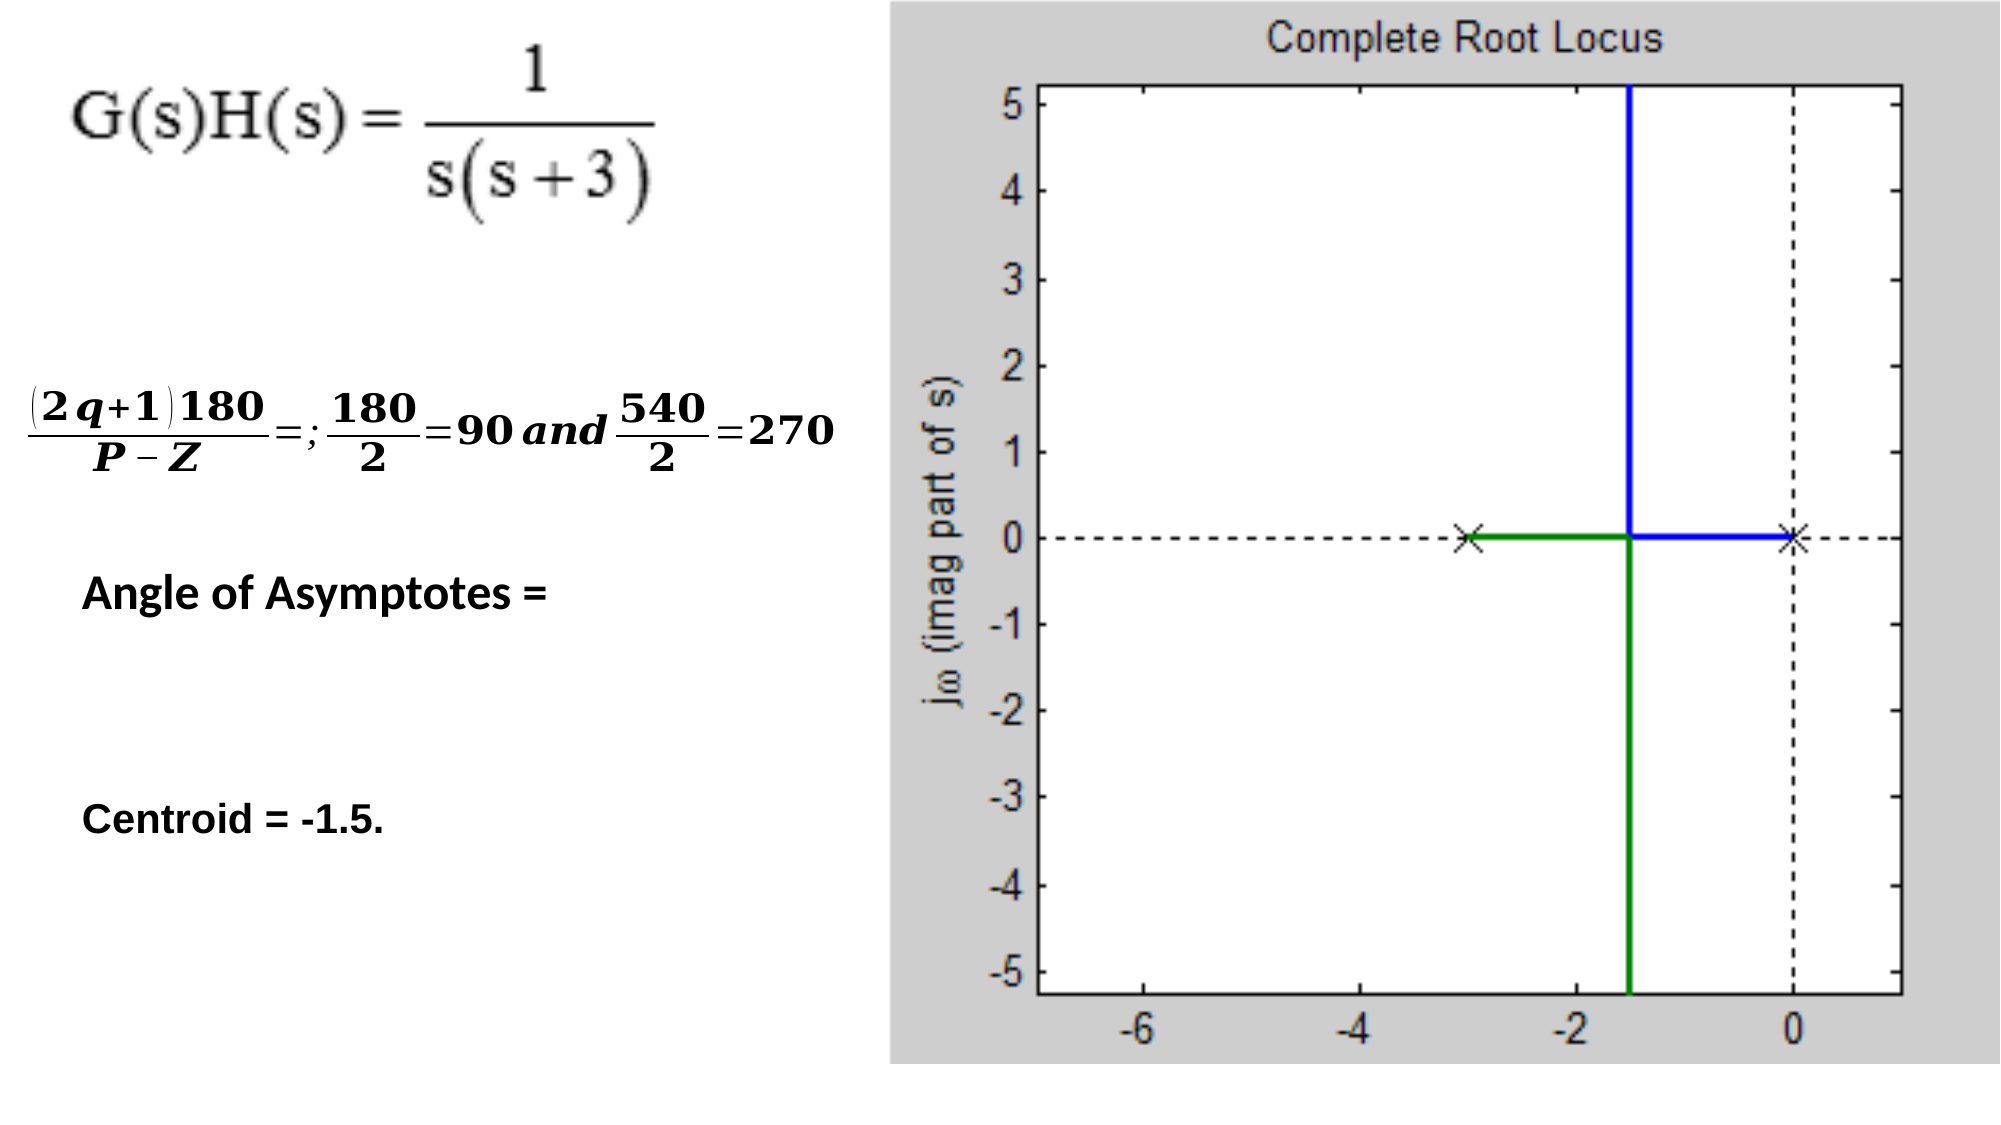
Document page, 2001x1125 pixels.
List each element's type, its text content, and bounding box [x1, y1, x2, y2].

picture [887, 0, 2000, 1064]
text_box Centroid = -1.5. [67, 784, 887, 850]
picture [25, 0, 695, 245]
